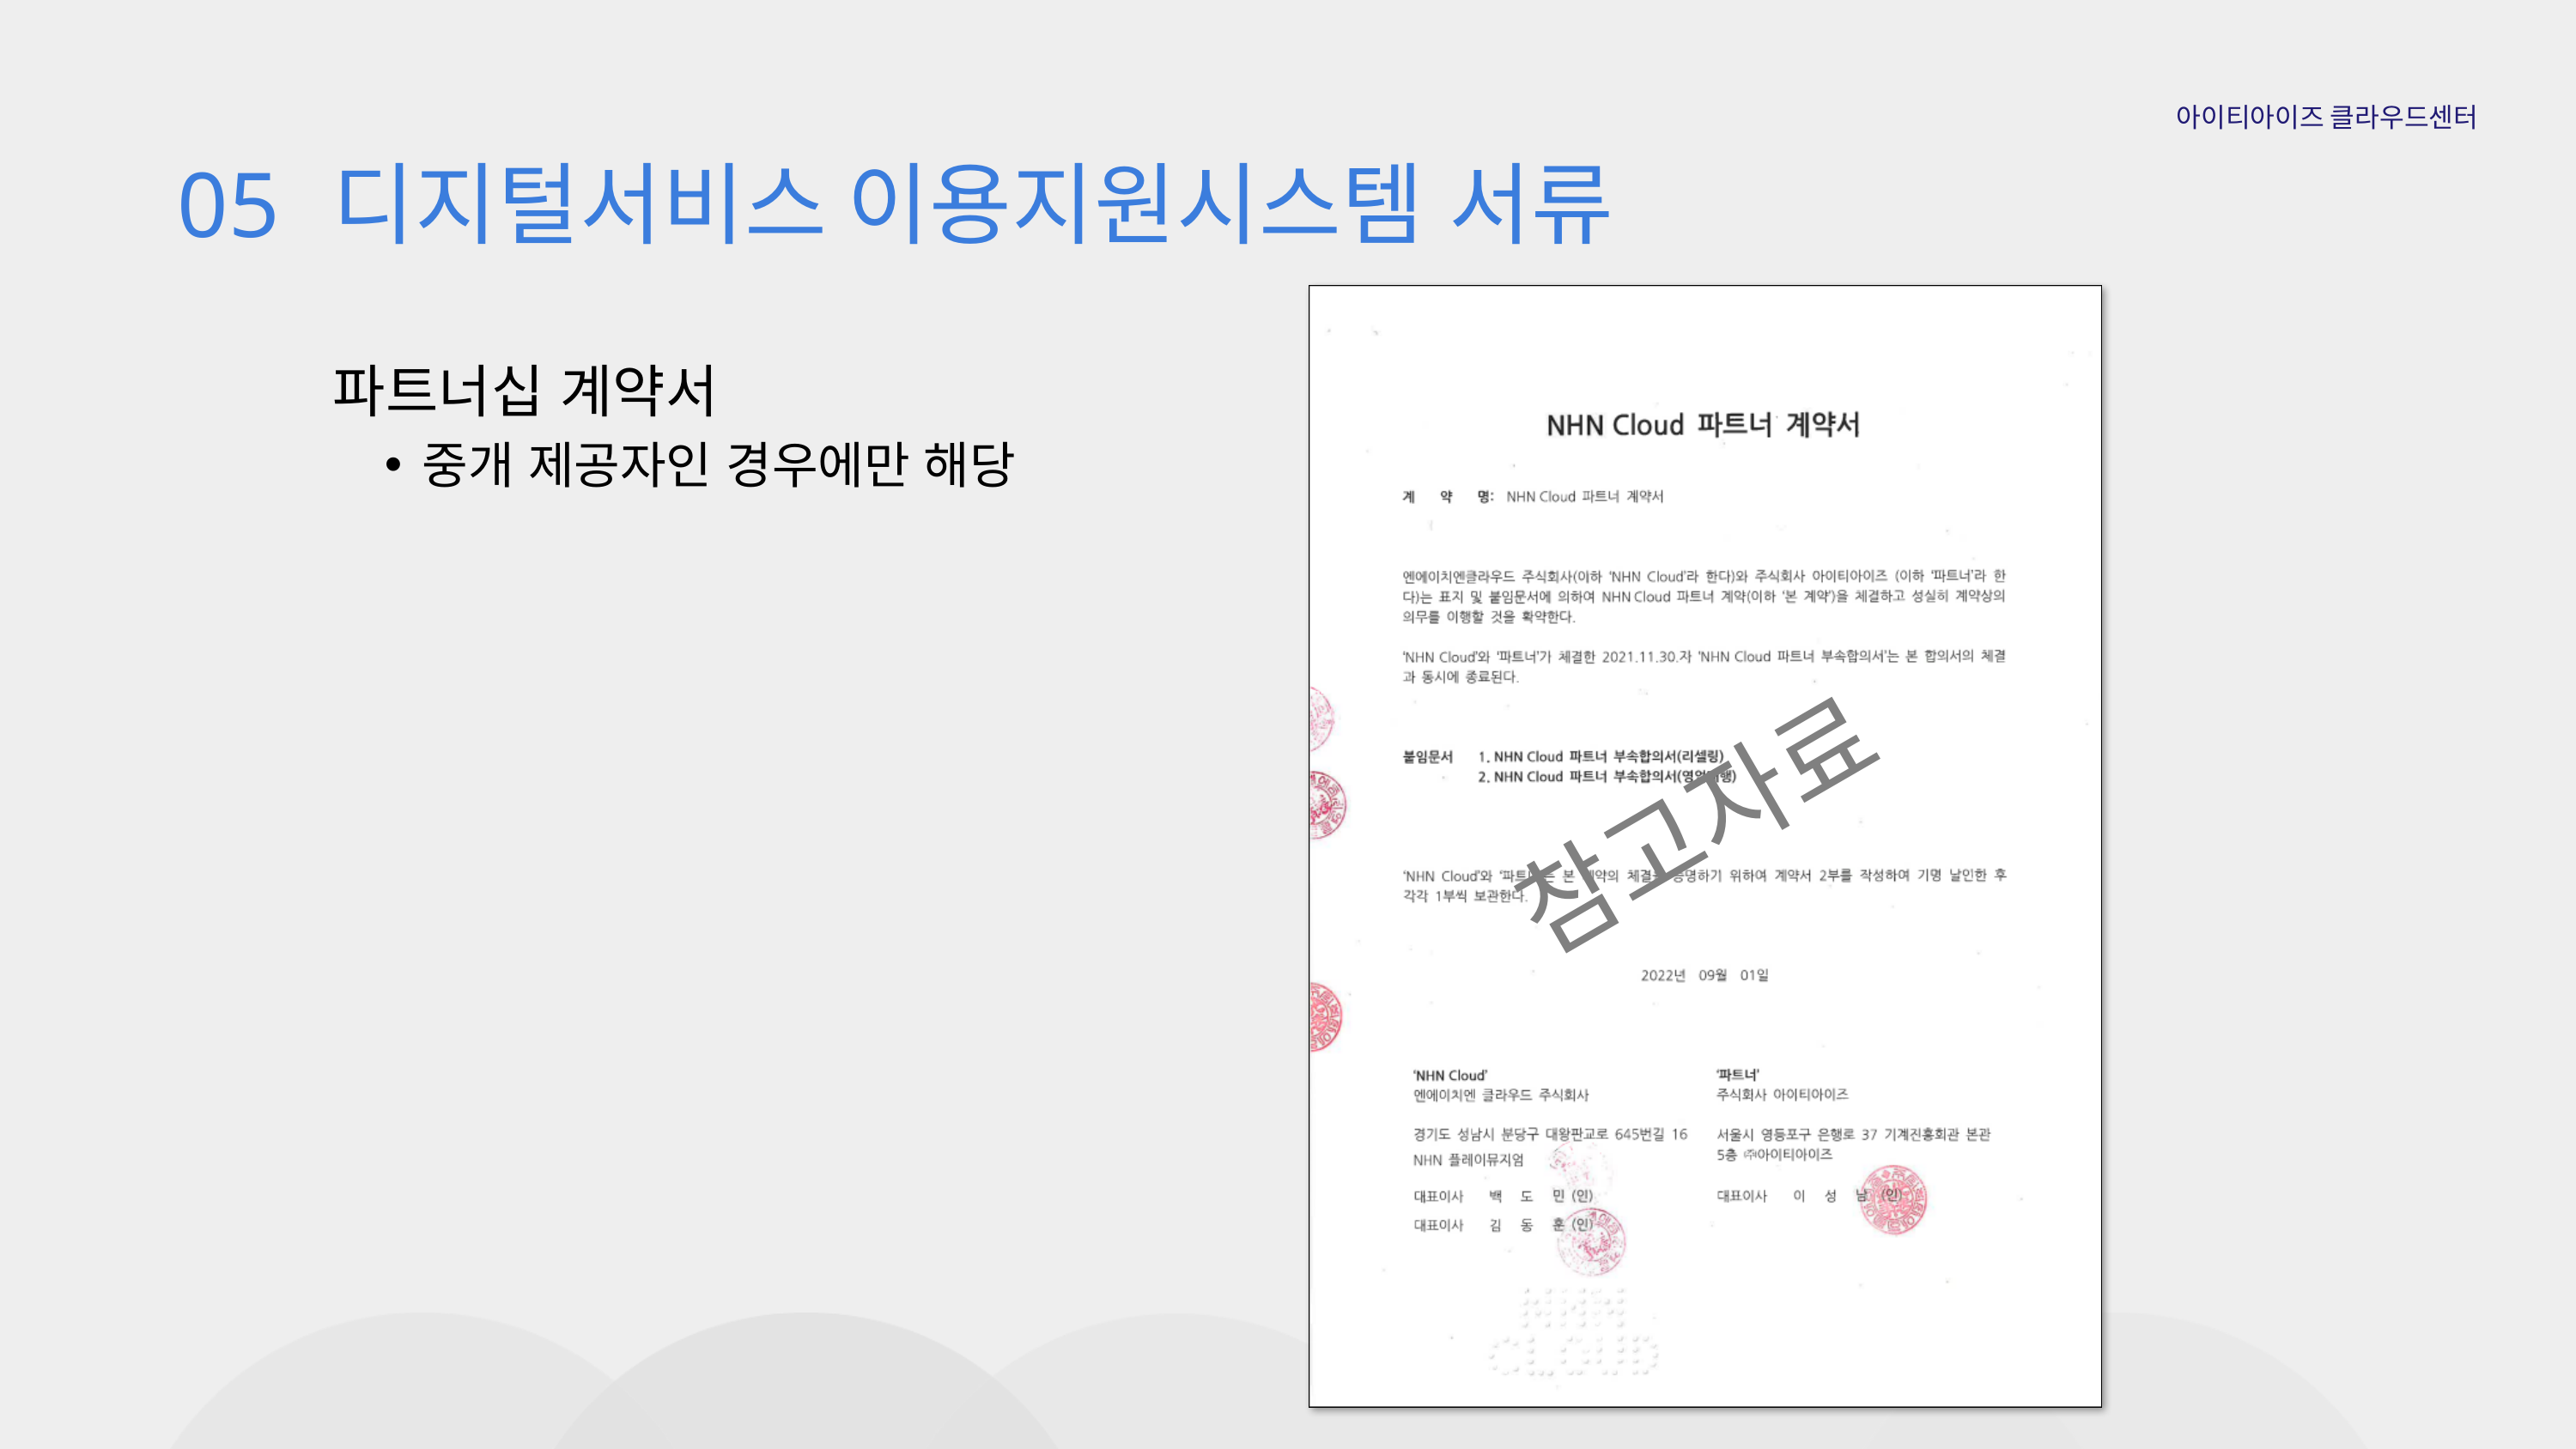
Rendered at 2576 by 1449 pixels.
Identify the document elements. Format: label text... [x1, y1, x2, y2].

picture [1309, 285, 2102, 1408]
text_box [122, 1313, 2416, 1449]
text_box 05 [165, 141, 319, 262]
text_box 아이티아이즈 클라우드센터 [2026, 94, 2492, 139]
text_box 디지털서비스 이용지원시스템 서류 [319, 141, 1836, 262]
text_box 파트너십 계약서 중개 제공자인 경우에만 해당 [319, 349, 1084, 617]
